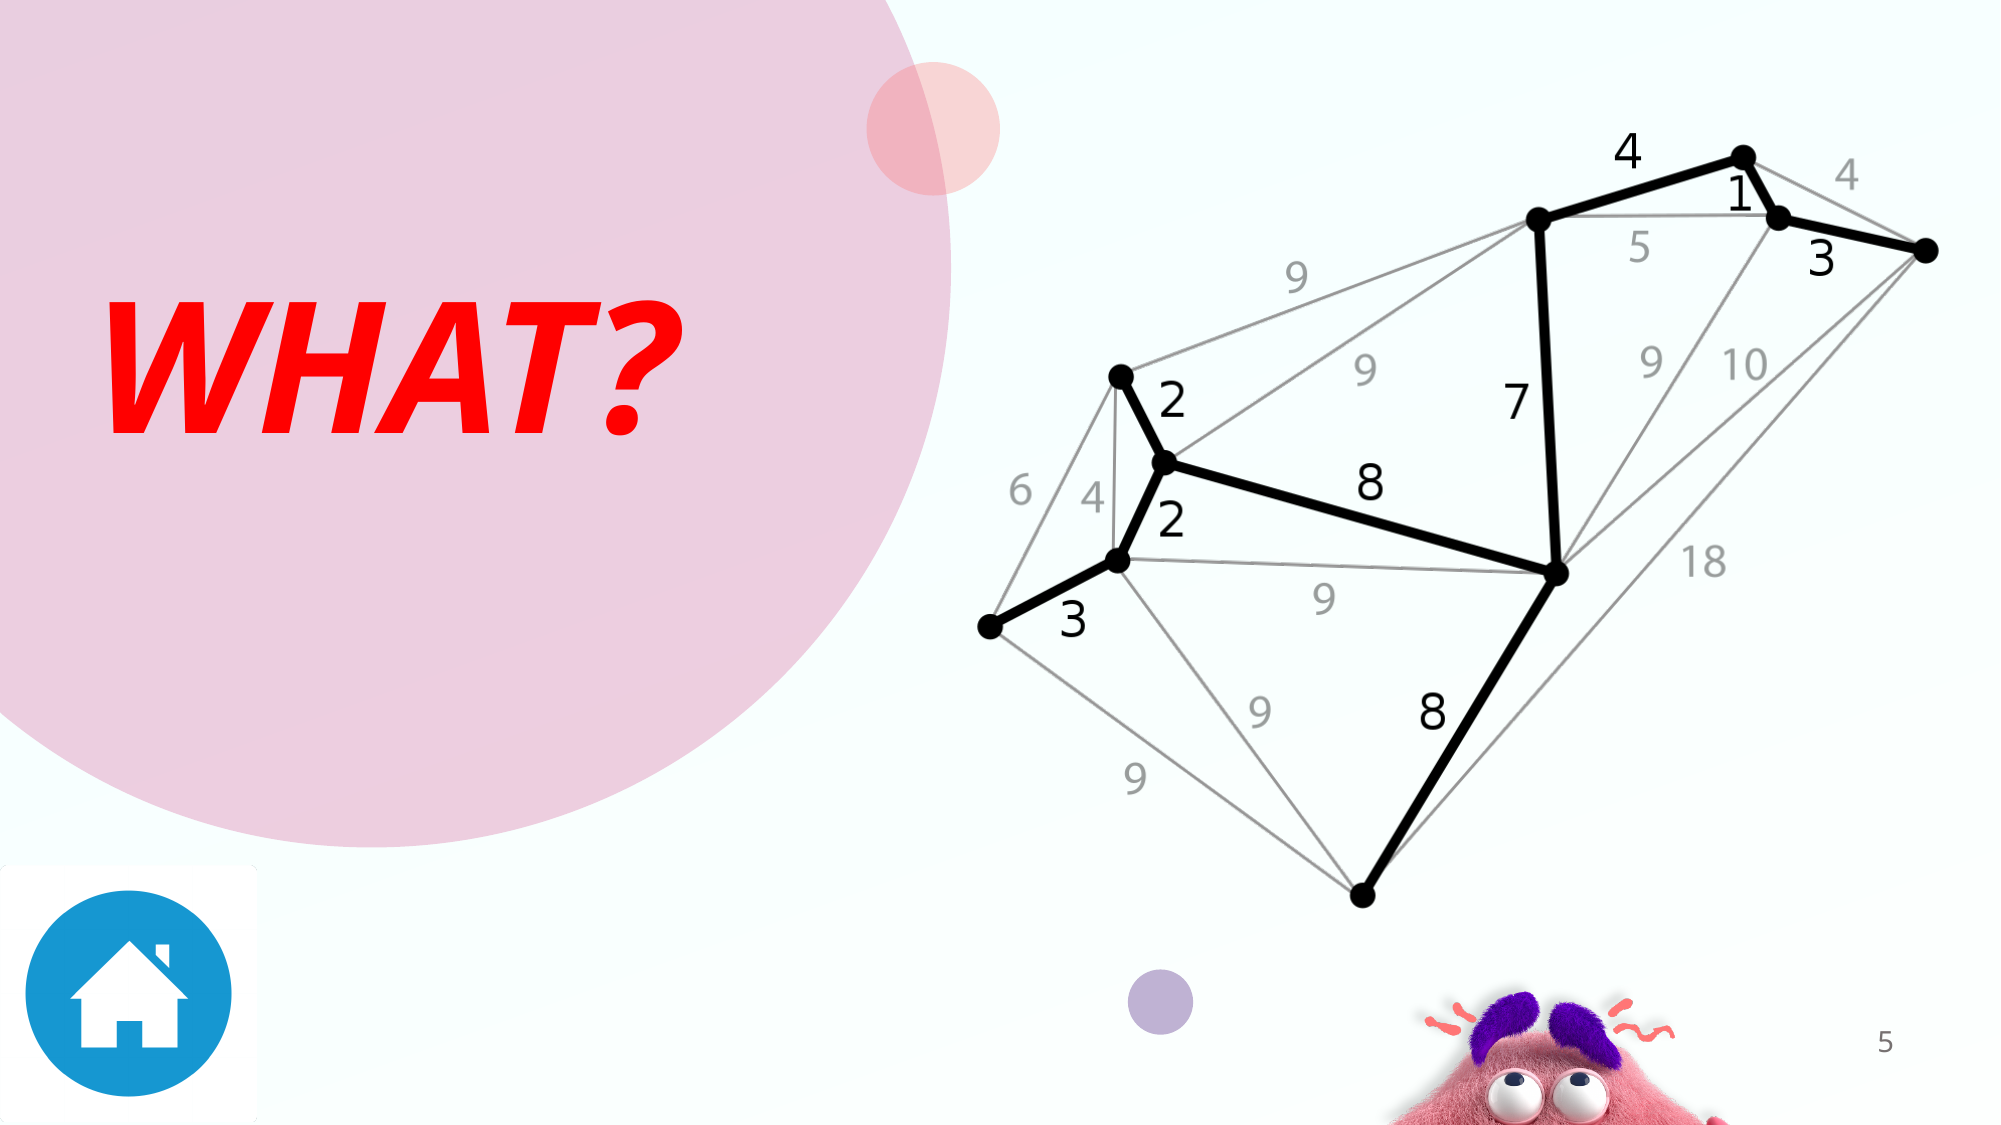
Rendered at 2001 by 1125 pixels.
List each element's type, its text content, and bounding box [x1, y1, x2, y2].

text_box WHAT? [78, 243, 774, 500]
picture [944, 111, 1974, 1125]
text_box 5 [1459, 1016, 1909, 1076]
picture [0, 865, 257, 1122]
